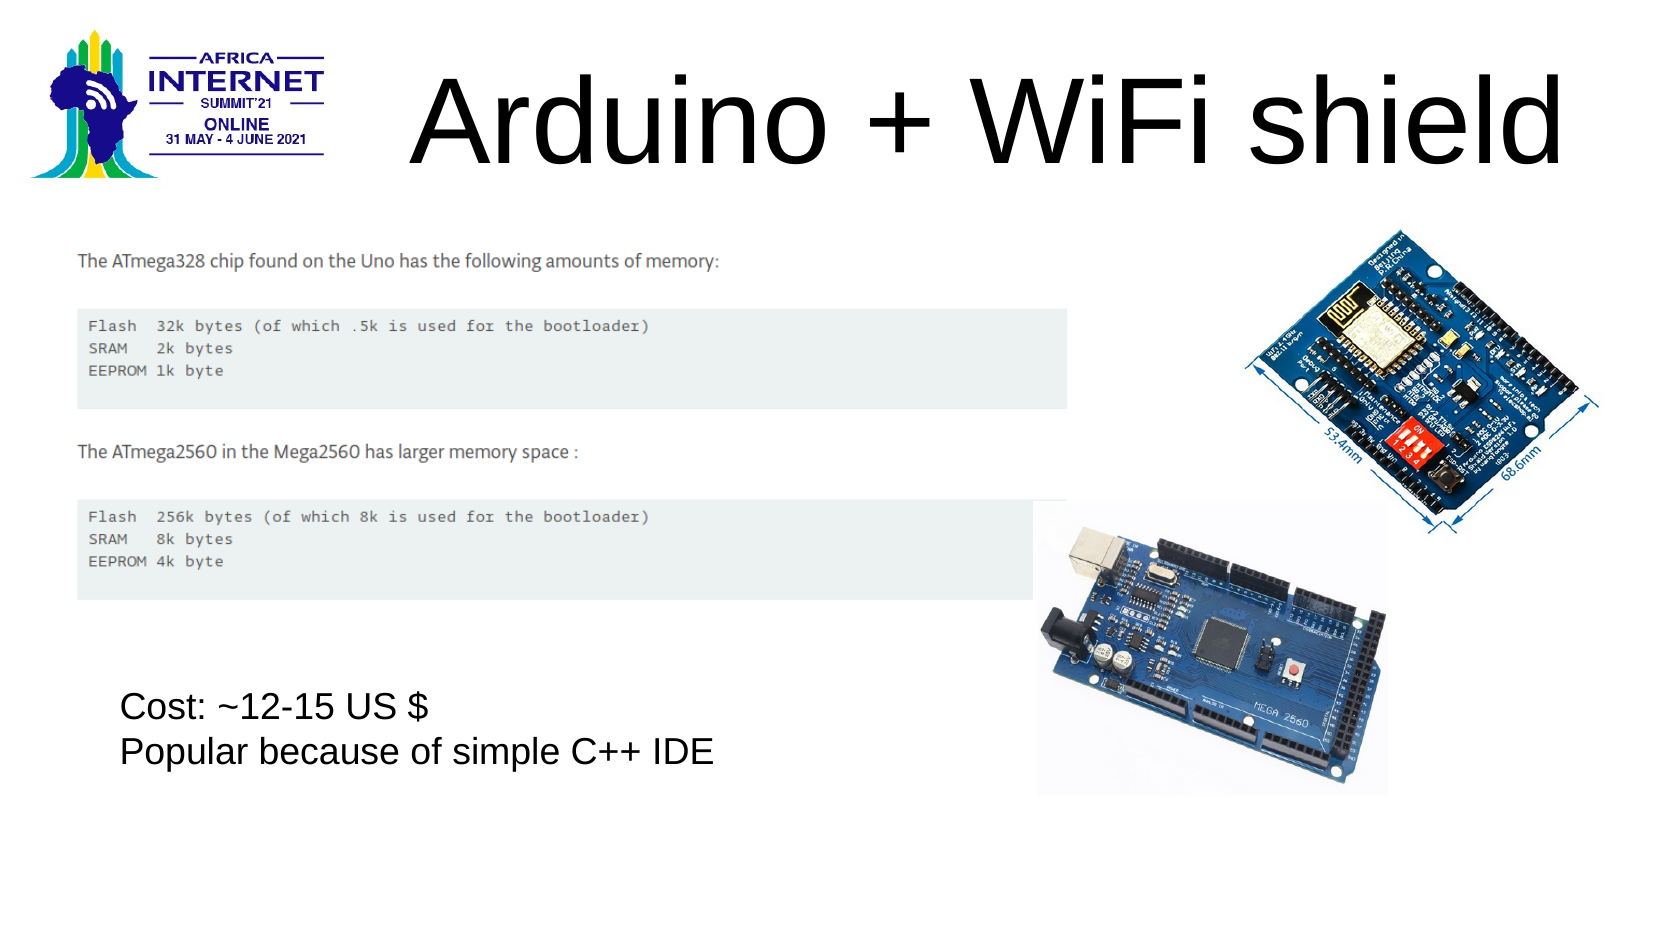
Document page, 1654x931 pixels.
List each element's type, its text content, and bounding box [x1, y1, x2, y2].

text_box Cost: ~12-15 US $ Popular because of simple C++ IDE [104, 674, 730, 825]
picture [41, 198, 1625, 795]
text_box Arduino + WiFi shield [354, 41, 1624, 188]
picture [2, 9, 355, 193]
